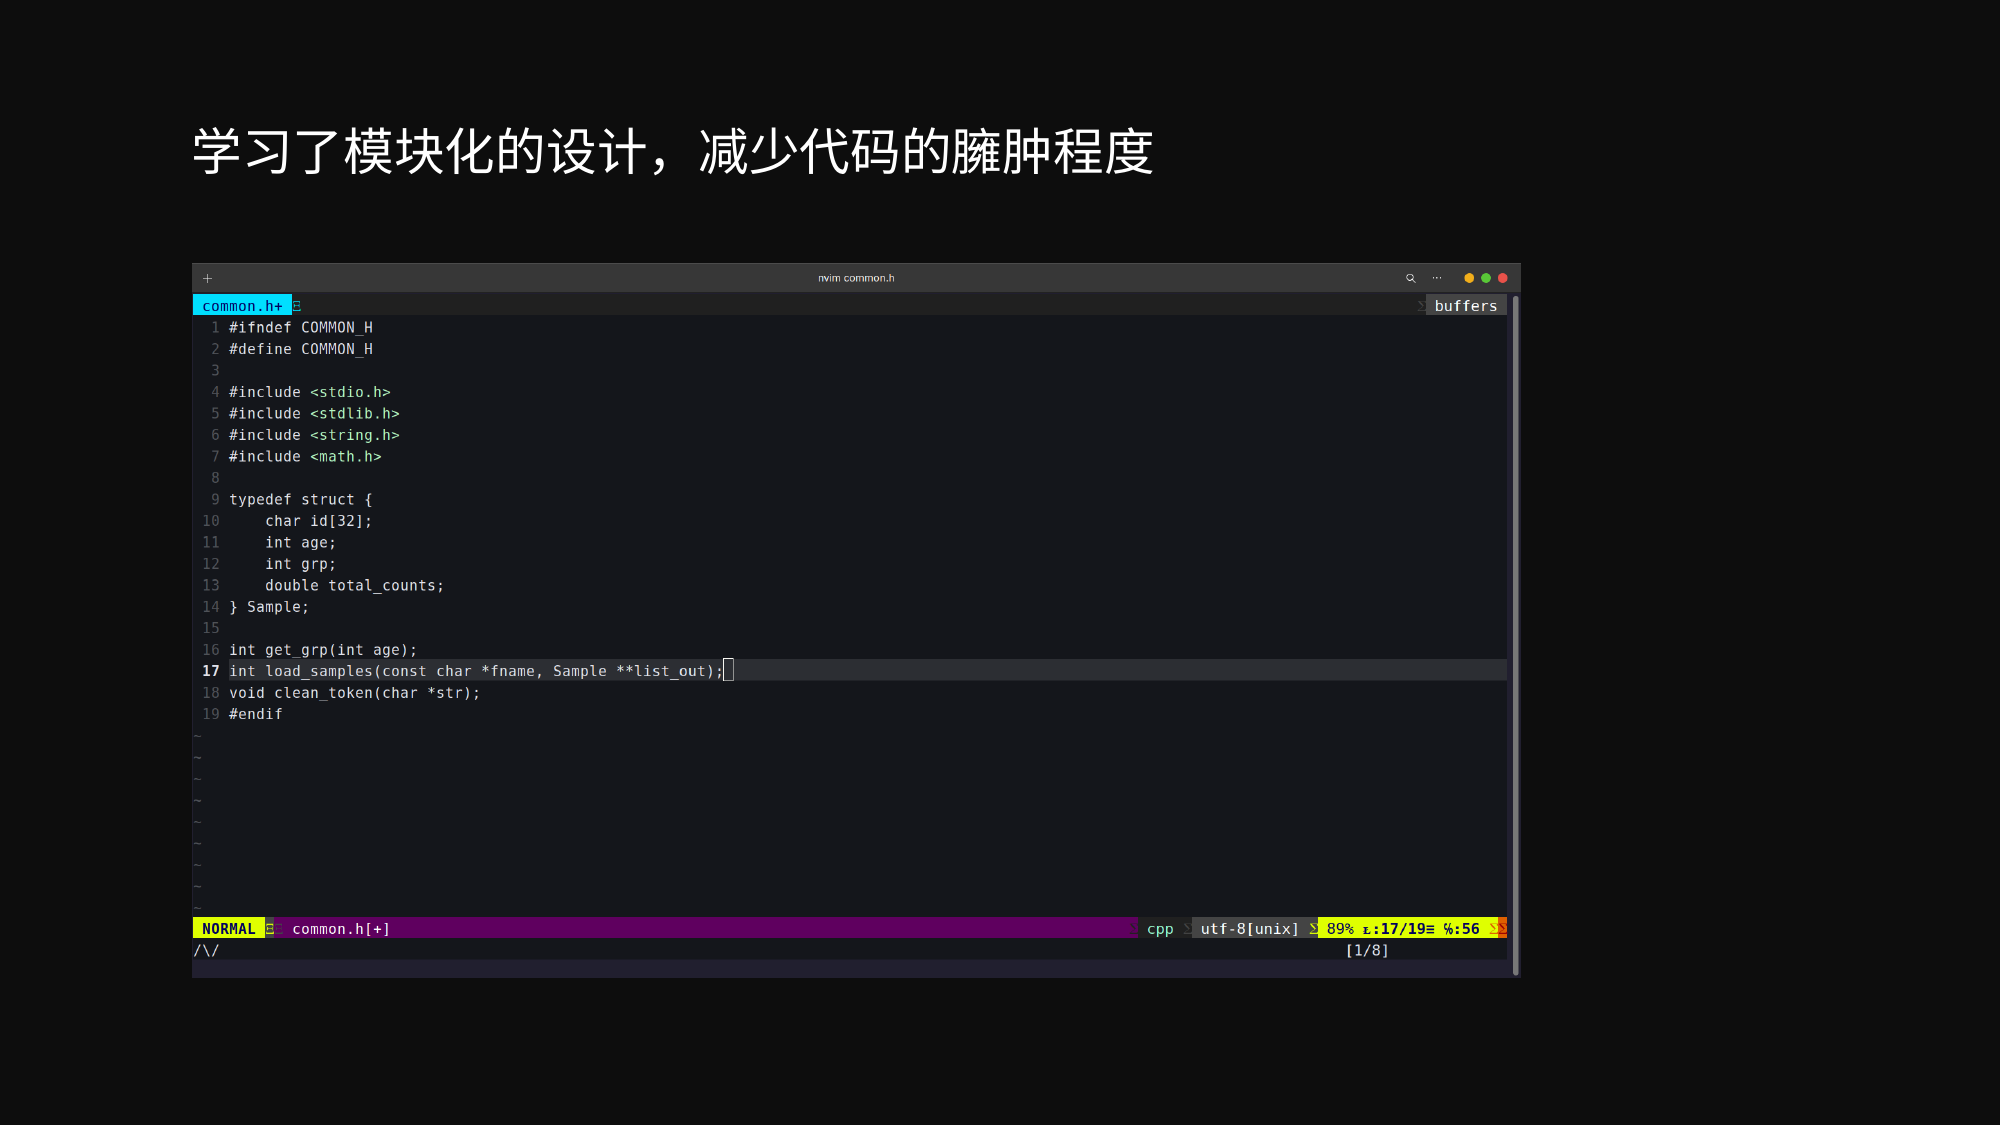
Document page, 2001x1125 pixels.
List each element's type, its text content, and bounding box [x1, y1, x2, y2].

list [192, 263, 1521, 978]
title 学习了模块化的设计，减少代码的臃肿程度 [176, 118, 1824, 250]
